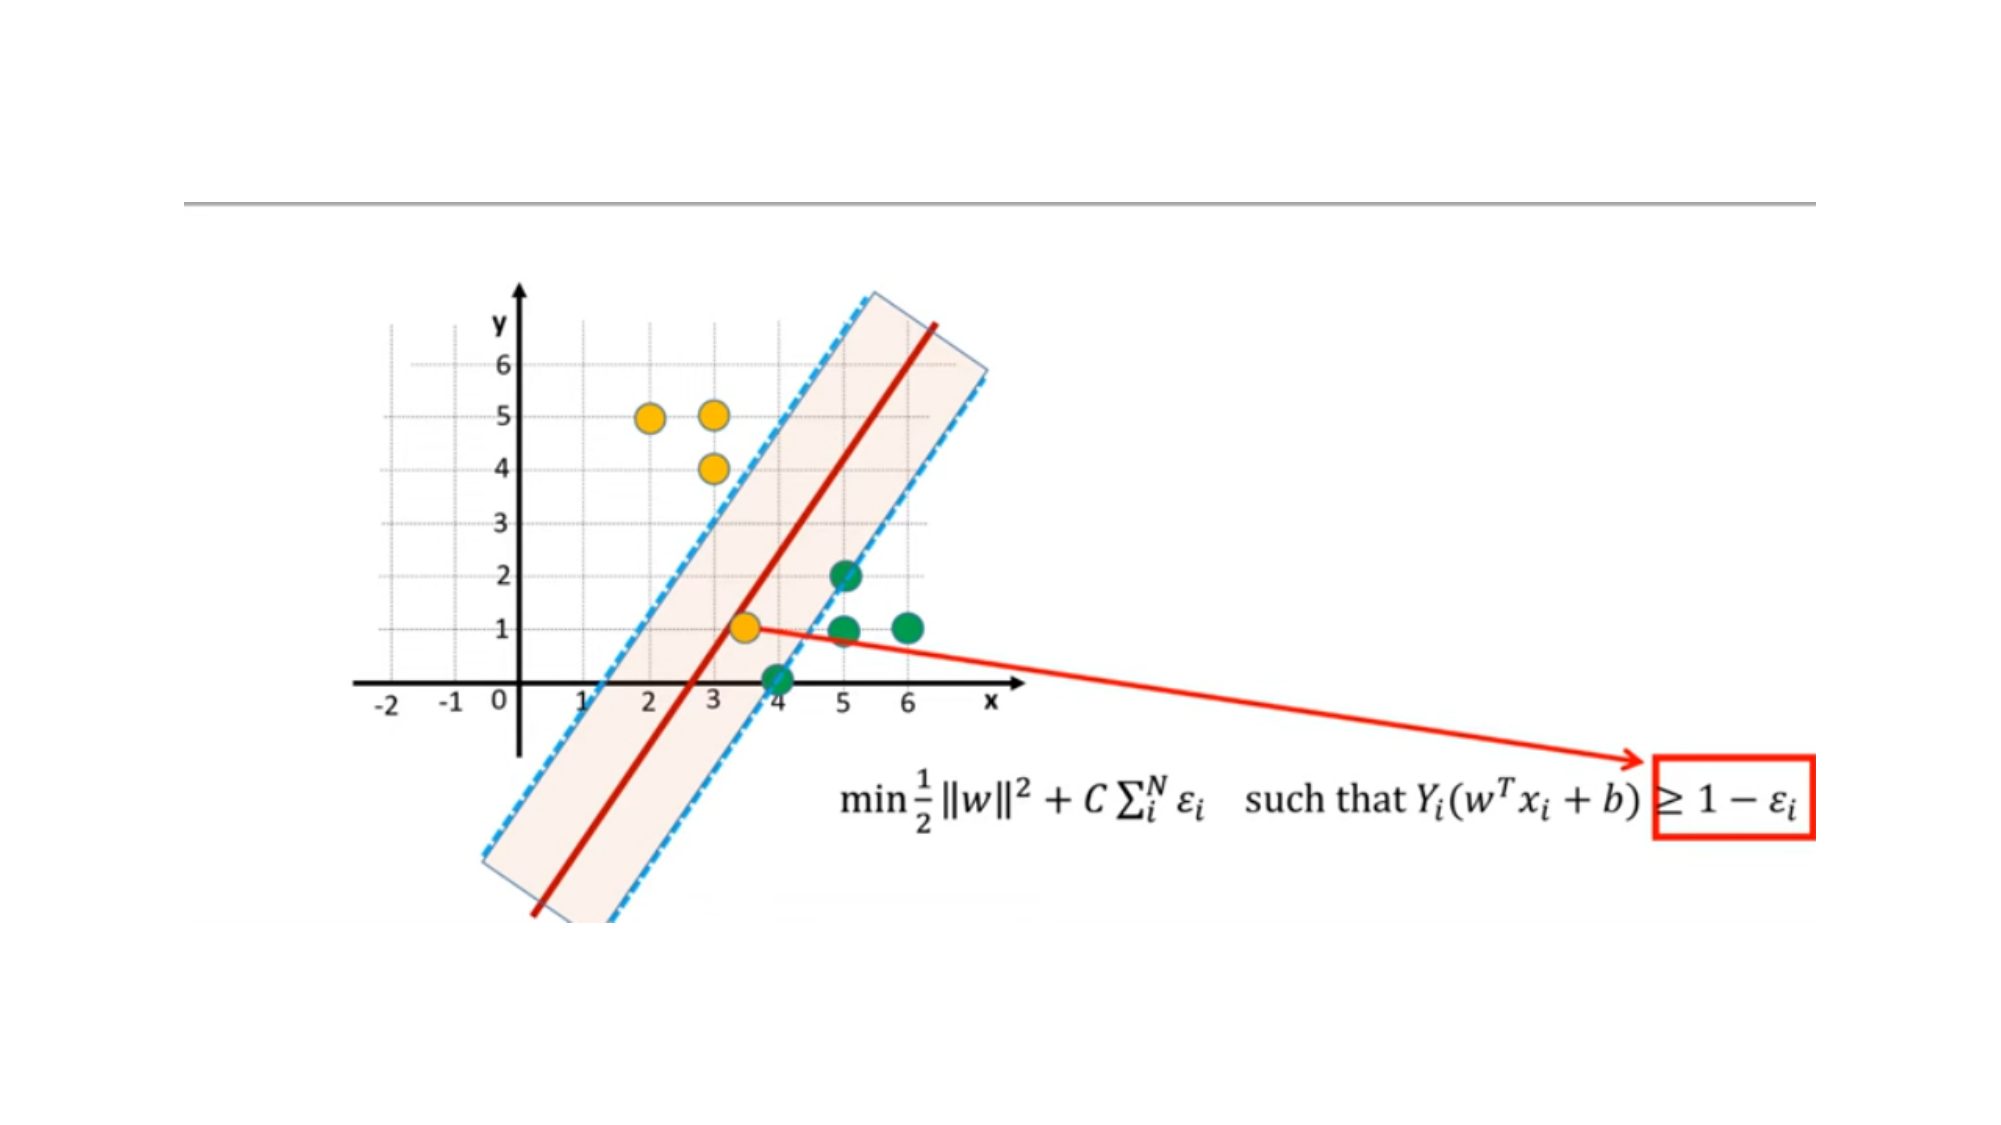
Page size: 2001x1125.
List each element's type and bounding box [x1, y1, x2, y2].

picture [184, 202, 1816, 923]
